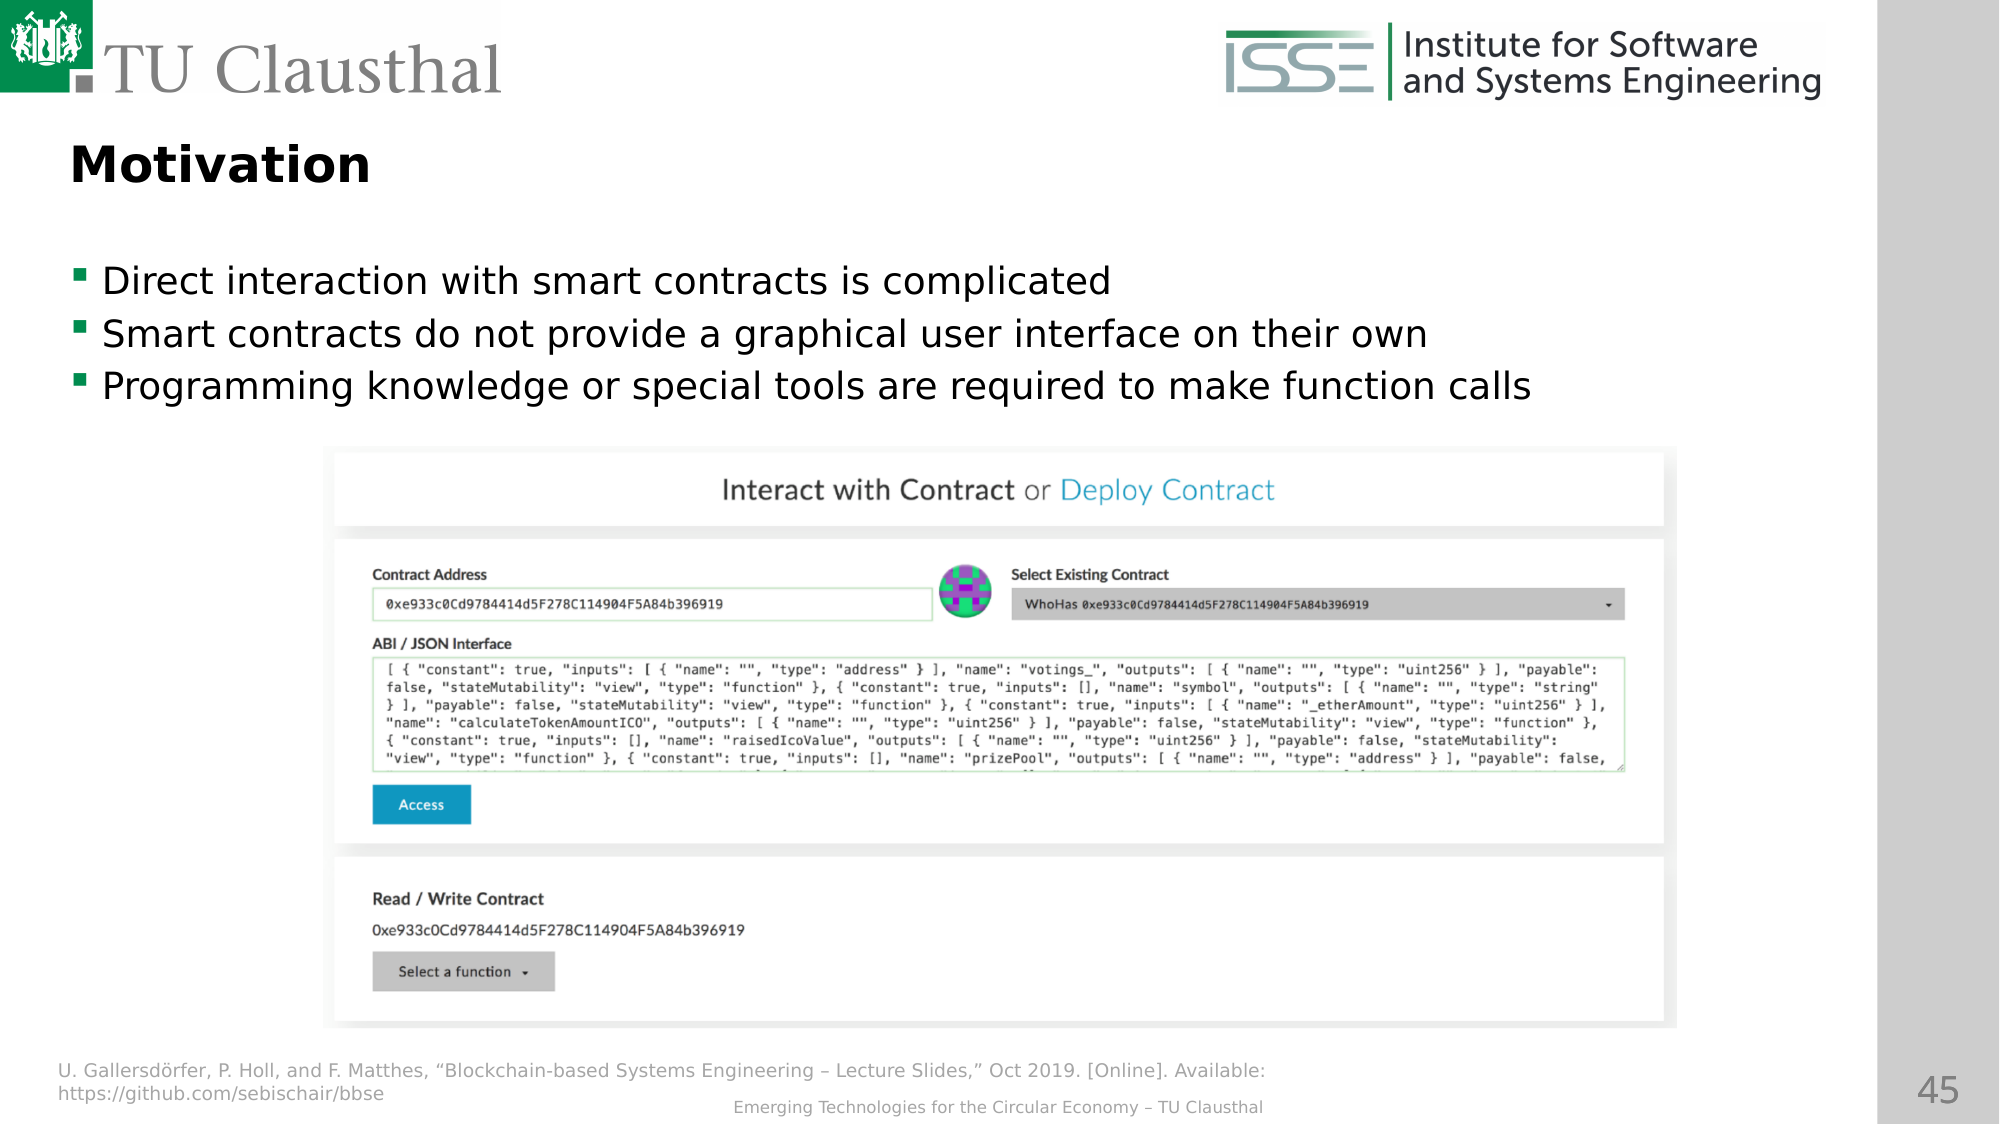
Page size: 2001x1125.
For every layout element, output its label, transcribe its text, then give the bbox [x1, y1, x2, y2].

text_box U. Gallersdörfer, P. Holl, and F. Matthes, “Blockchain-based Systems Engineering – Lecture Slides,” Oct 2019. [Online]. Available: https://github.com/sebischair/bbse [43, 1051, 1520, 1112]
text_box Direct interaction with smart contracts is complicated Smart contracts do not provide a graphical user interface on their own Programming knowledge or special tools are required to make function calls [55, 208, 1818, 1034]
picture [1218, 22, 1826, 107]
picture [0, 0, 501, 93]
picture [315, 440, 1684, 1034]
text_box Motivation [55, 125, 1818, 208]
